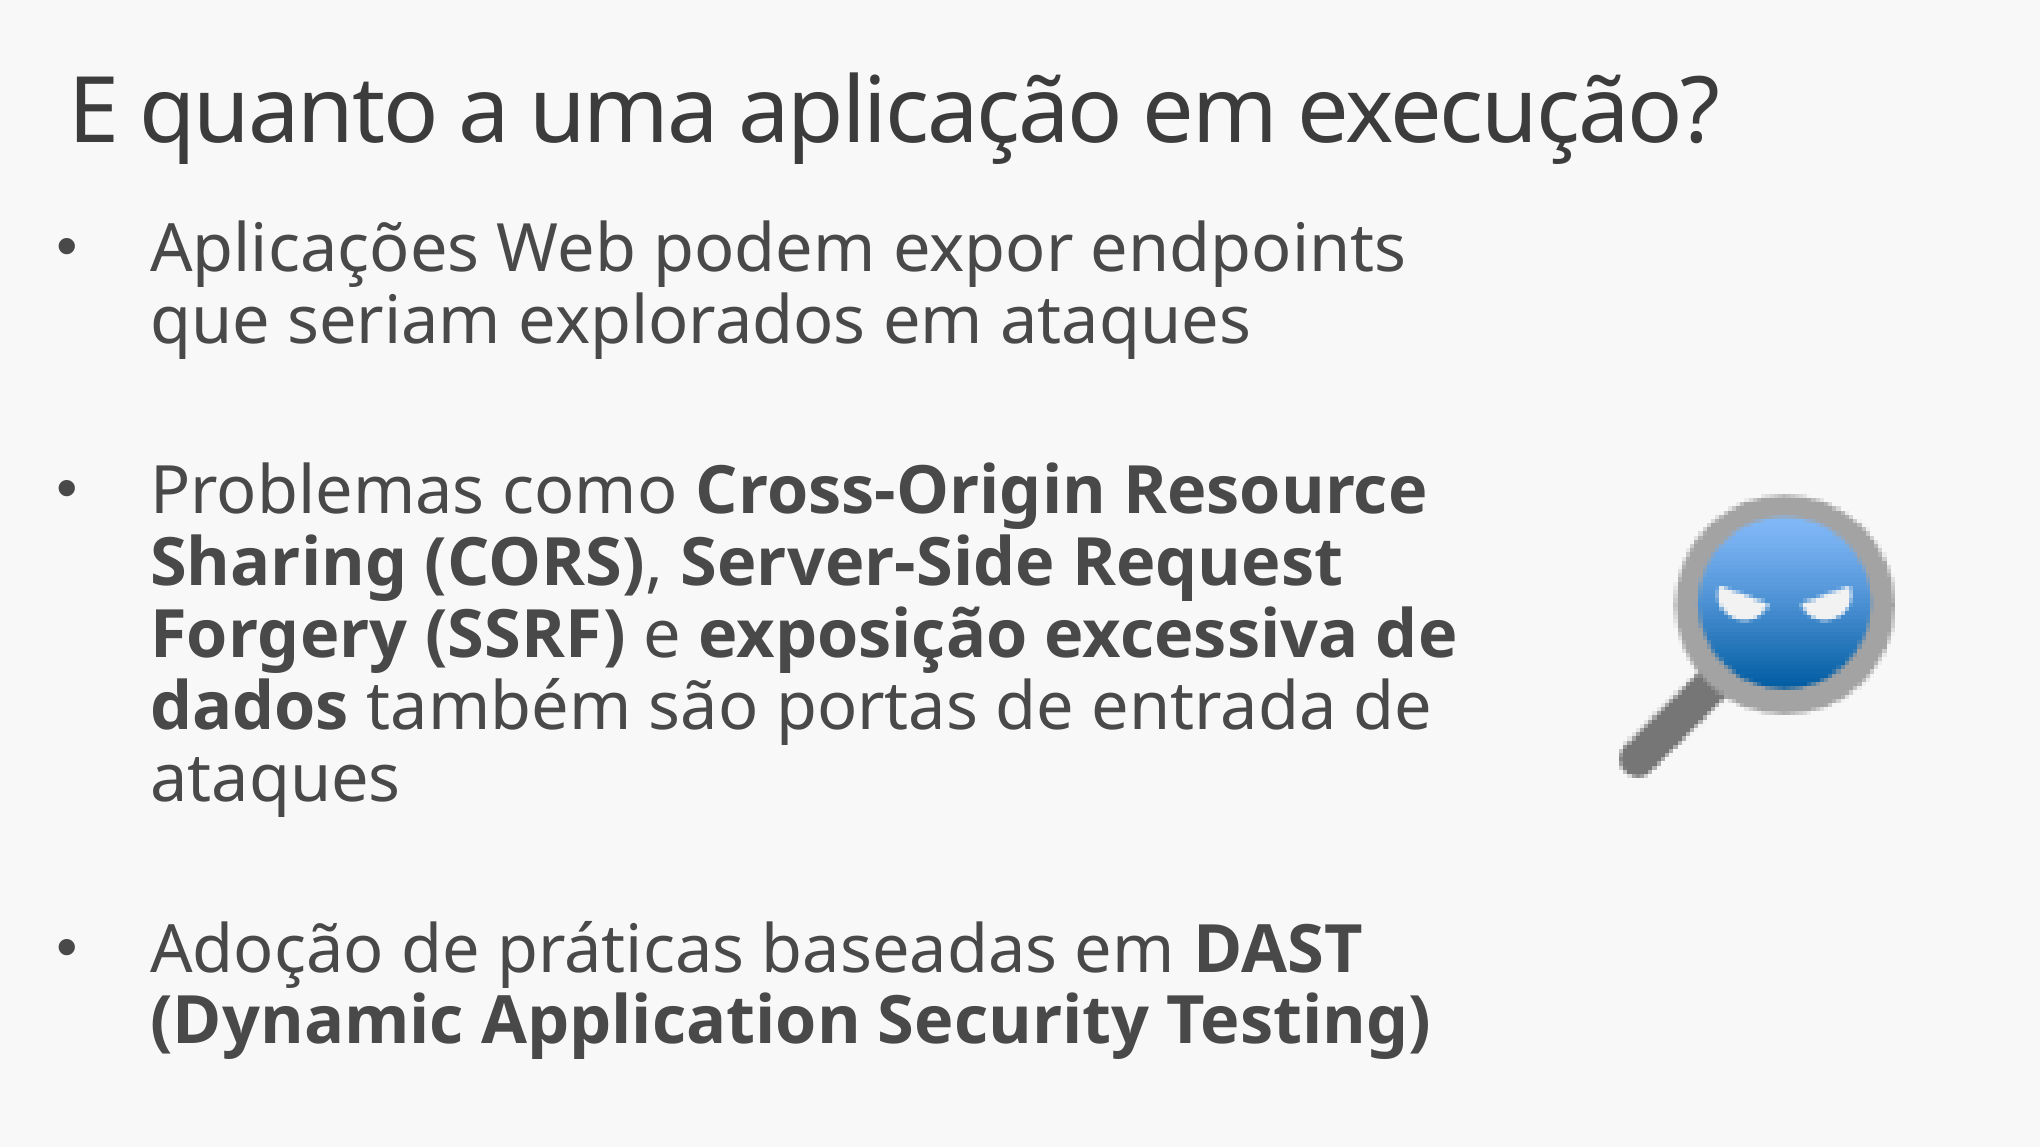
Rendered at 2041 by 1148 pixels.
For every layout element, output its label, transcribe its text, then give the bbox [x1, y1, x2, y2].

list Aplicações Web podem expor endpoints que seriam explorados em ataques Problemas como Cross-Origin Resource Sharing (CORS), Server-Side Request Forgery (SSRF) e exposição excessiva de dados também são portas de entrada de ataques Adoção de práticas baseadas em DAST (Dynamic Application Security Testing) [32, 198, 1483, 1148]
picture [1607, 485, 1908, 787]
title E quanto a uma aplicação em execução? [45, 48, 1996, 199]
